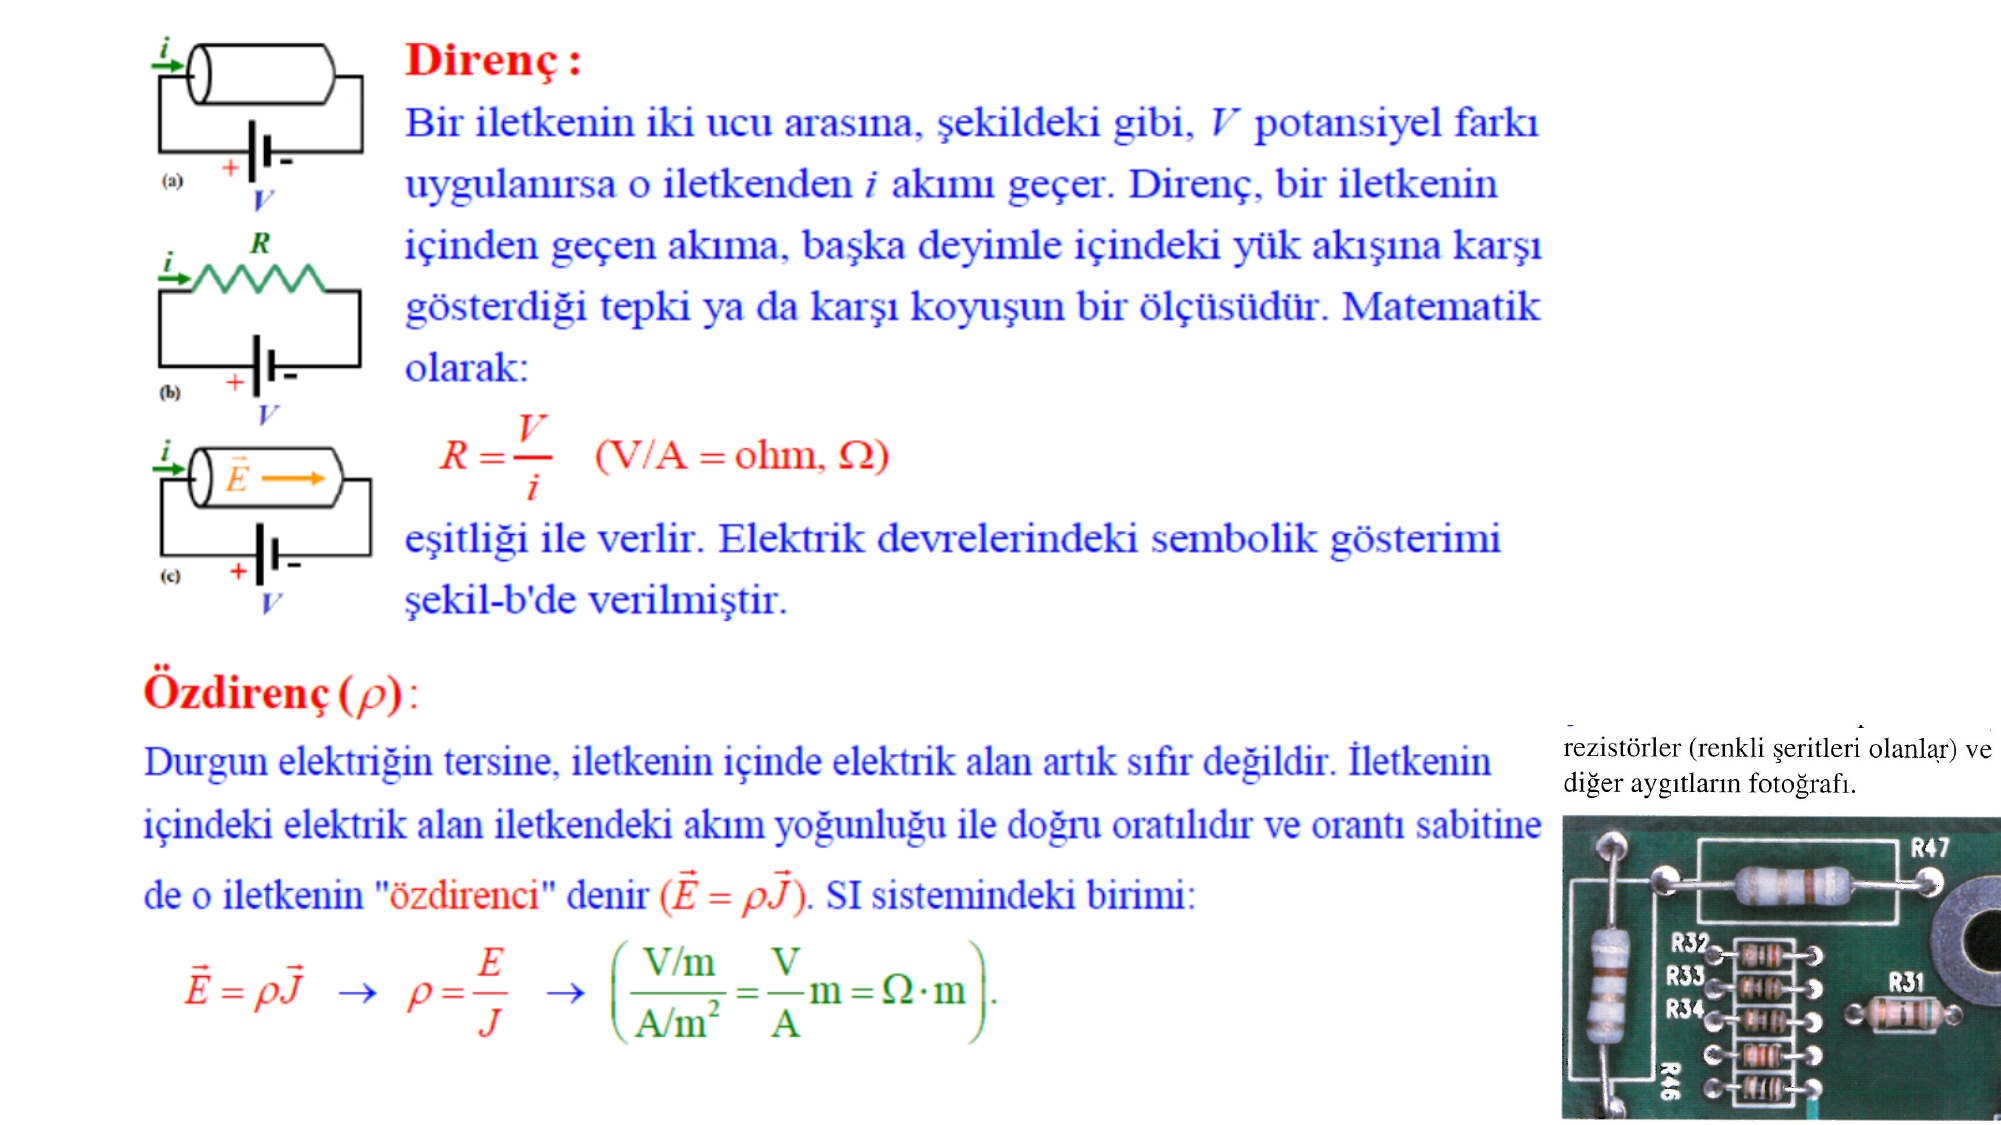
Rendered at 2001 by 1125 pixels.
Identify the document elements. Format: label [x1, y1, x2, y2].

list [111, 22, 1562, 1067]
picture [1542, 724, 2000, 1125]
